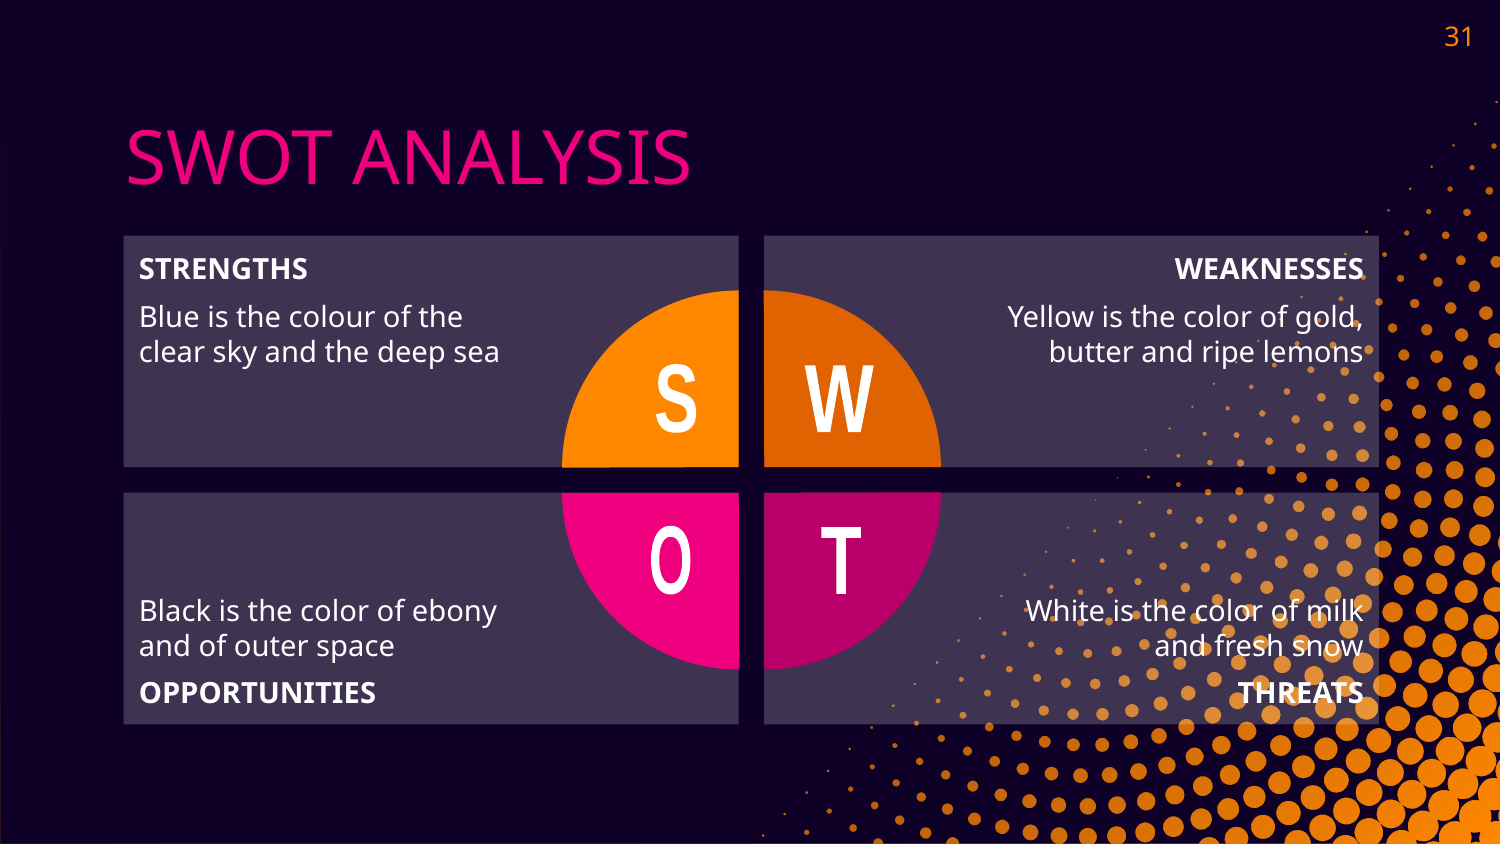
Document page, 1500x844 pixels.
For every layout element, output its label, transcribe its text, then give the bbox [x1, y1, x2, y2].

text_box [562, 290, 739, 468]
text_box WEAKNESSES Yellow is the color of gold, butter and ripe lemons [764, 235, 1379, 468]
title SWOT ANALYSIS [125, 58, 1152, 200]
text_box STRENGTHS Blue is the colour of the clear sky and the deep sea [123, 235, 739, 468]
slide_number 31 [1385, 5, 1476, 71]
text_box White is the color of milk and fresh snow THREATS [764, 492, 1379, 725]
text_box Black is the color of ebony and of outer space OPPORTUNITIES [123, 492, 739, 725]
text_box [763, 290, 941, 468]
text_box [764, 492, 941, 670]
text_box [562, 492, 740, 670]
